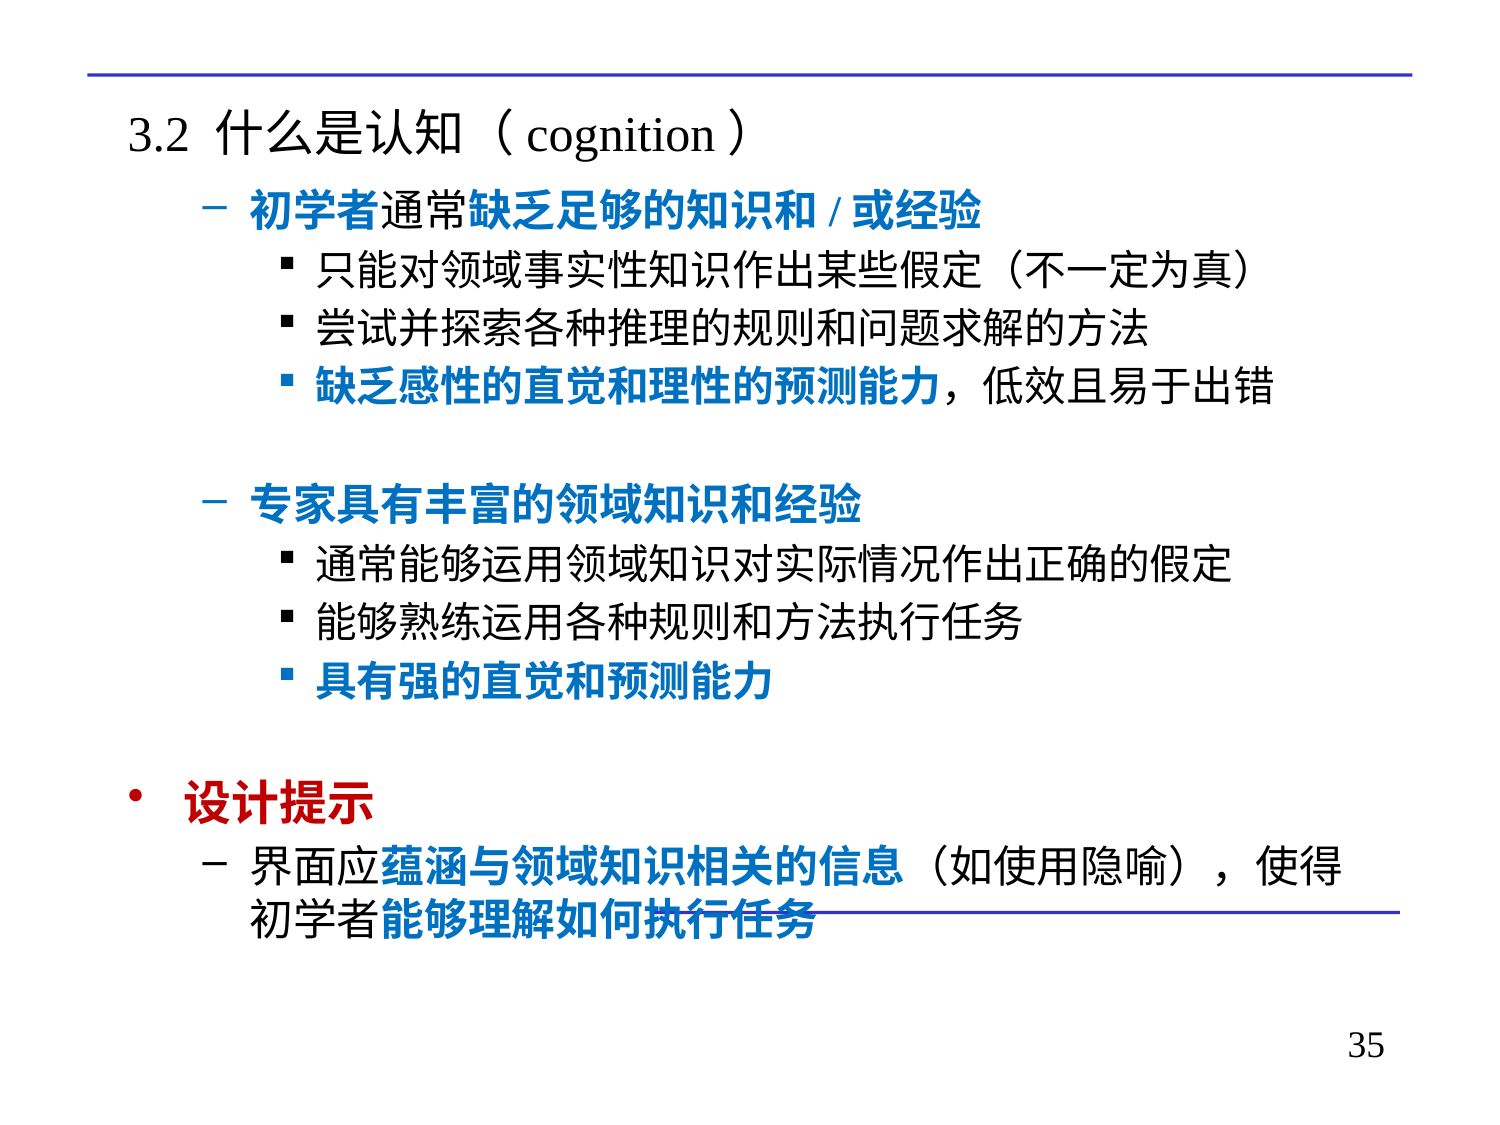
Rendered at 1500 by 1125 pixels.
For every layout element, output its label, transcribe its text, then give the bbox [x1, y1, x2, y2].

title 3.2 什么是认知（cognition） [112, 87, 1388, 174]
list 初学者通常缺乏足够的知识和/或经验 只能对领域事实性知识作出某些假定（不一定为真） 尝试并探索各种推理的规则和问题求解的方法 缺乏感性的直觉和理性的预测能力，低效且易于出错 专家具有丰富的领域知识和经验 通常能够运用领域知识对实际情况作出正确的假定 能够熟练运用各种规则和方法执行任务 具有强的直觉和预测能力 设计提示 界面应蕴涵与领域知识相关的信息（如使用隐喻），使得初学者能够理解如何执行任务 [112, 174, 1388, 900]
slide_number 35 [1087, 1012, 1401, 1088]
